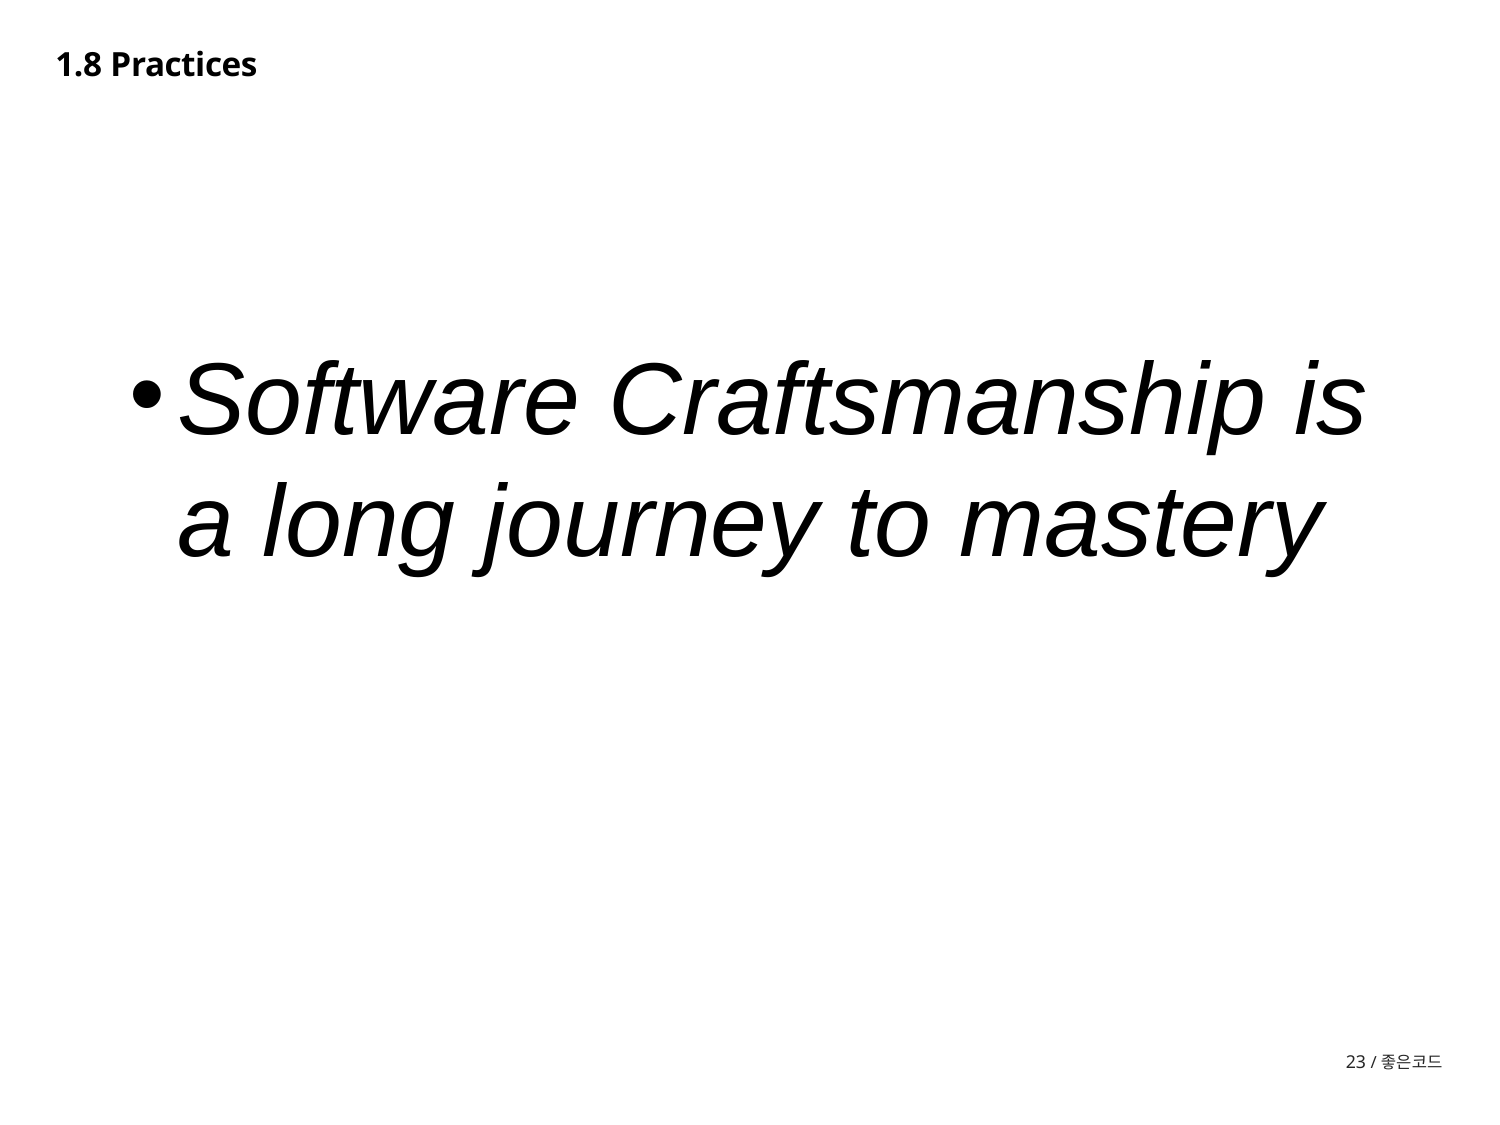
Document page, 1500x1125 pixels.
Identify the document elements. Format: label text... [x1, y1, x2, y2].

text_box 1.8 Practices [40, 27, 1090, 91]
list Software Craftsmanship is a long journey to mastery [112, 324, 1386, 646]
